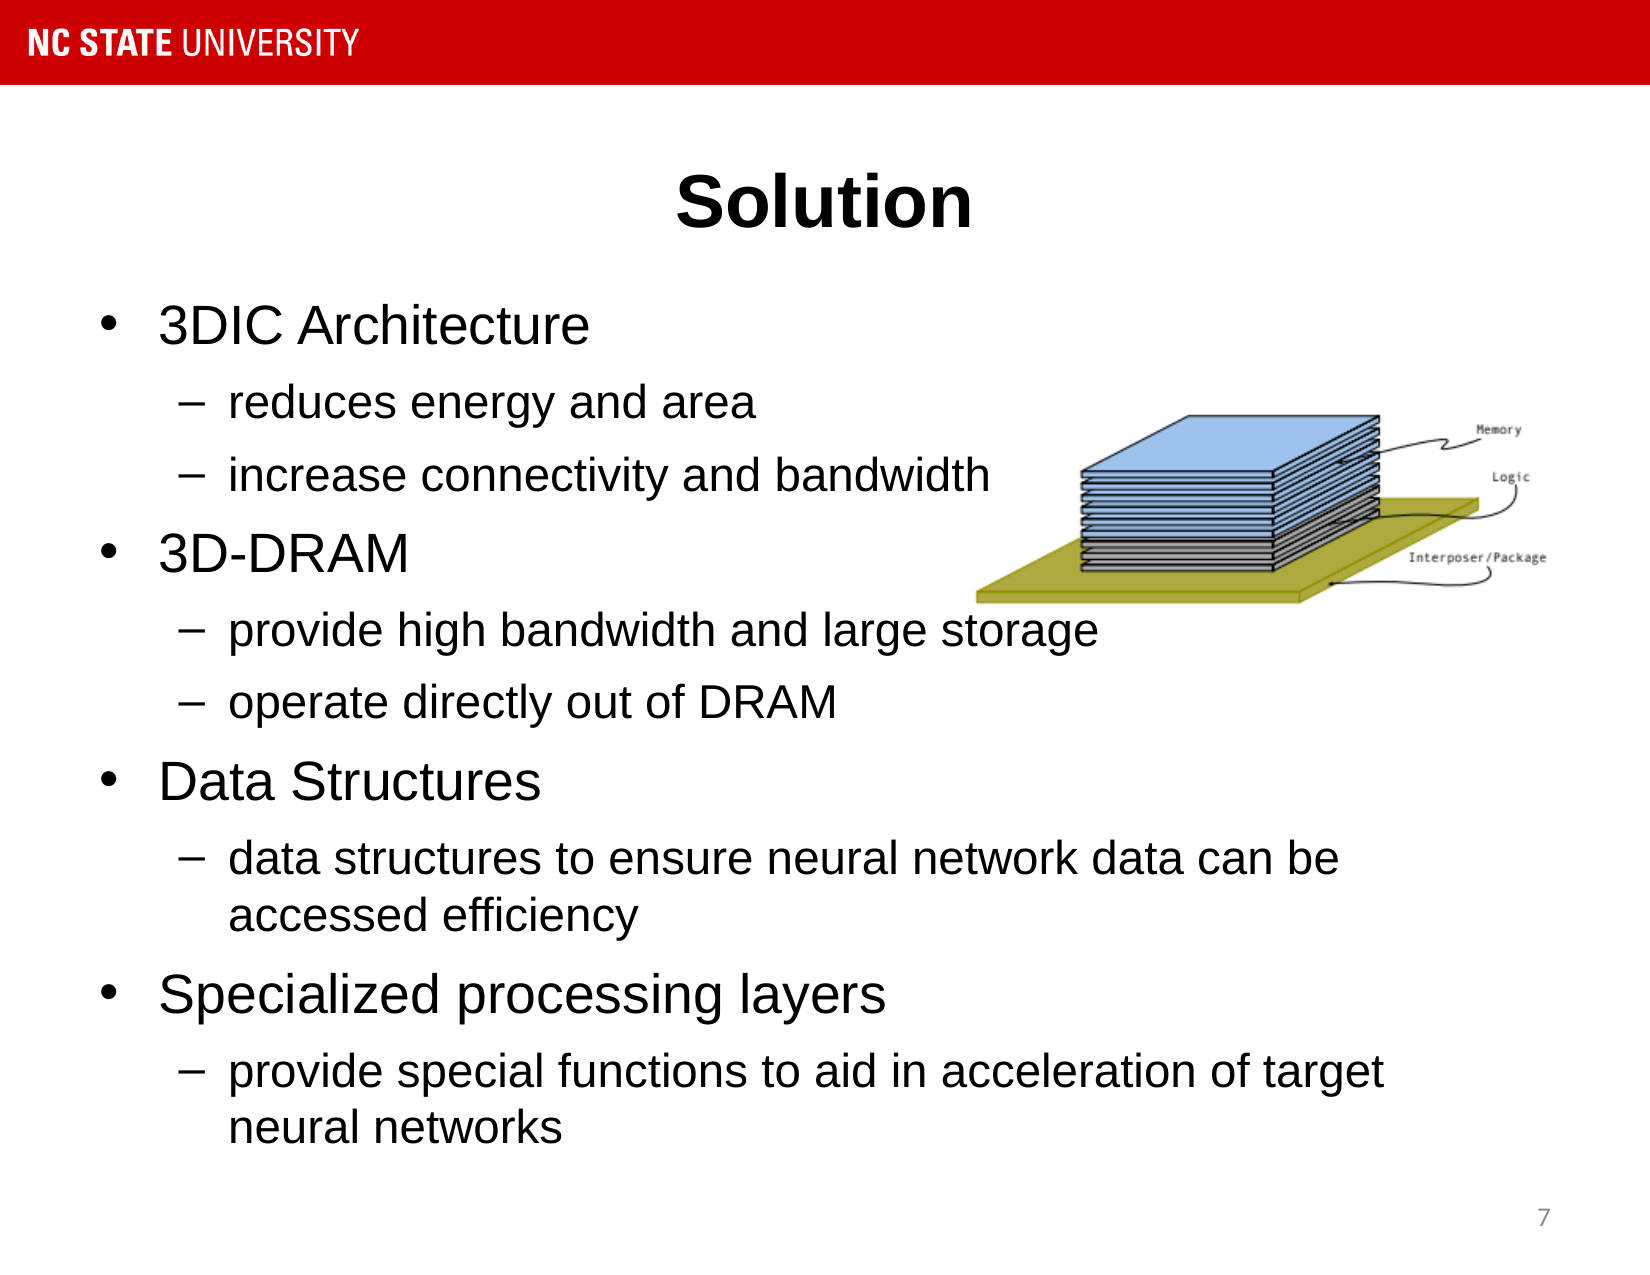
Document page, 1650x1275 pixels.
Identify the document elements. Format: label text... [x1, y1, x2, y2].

list 3DIC Architecture reduces energy and area increase connectivity and bandwidth 3D-DRAM provide high bandwidth and large storage operate directly out of DRAM Data Structures data structures to ensure neural network data can be accessed efficiency Specialized processing layers provide special functions to aid in acceleration of target neural networks [82, 281, 1520, 1172]
slide_number 7 [1182, 1181, 1568, 1250]
picture [0, 0, 1650, 85]
picture [972, 412, 1551, 607]
title Solution [82, 116, 1568, 279]
